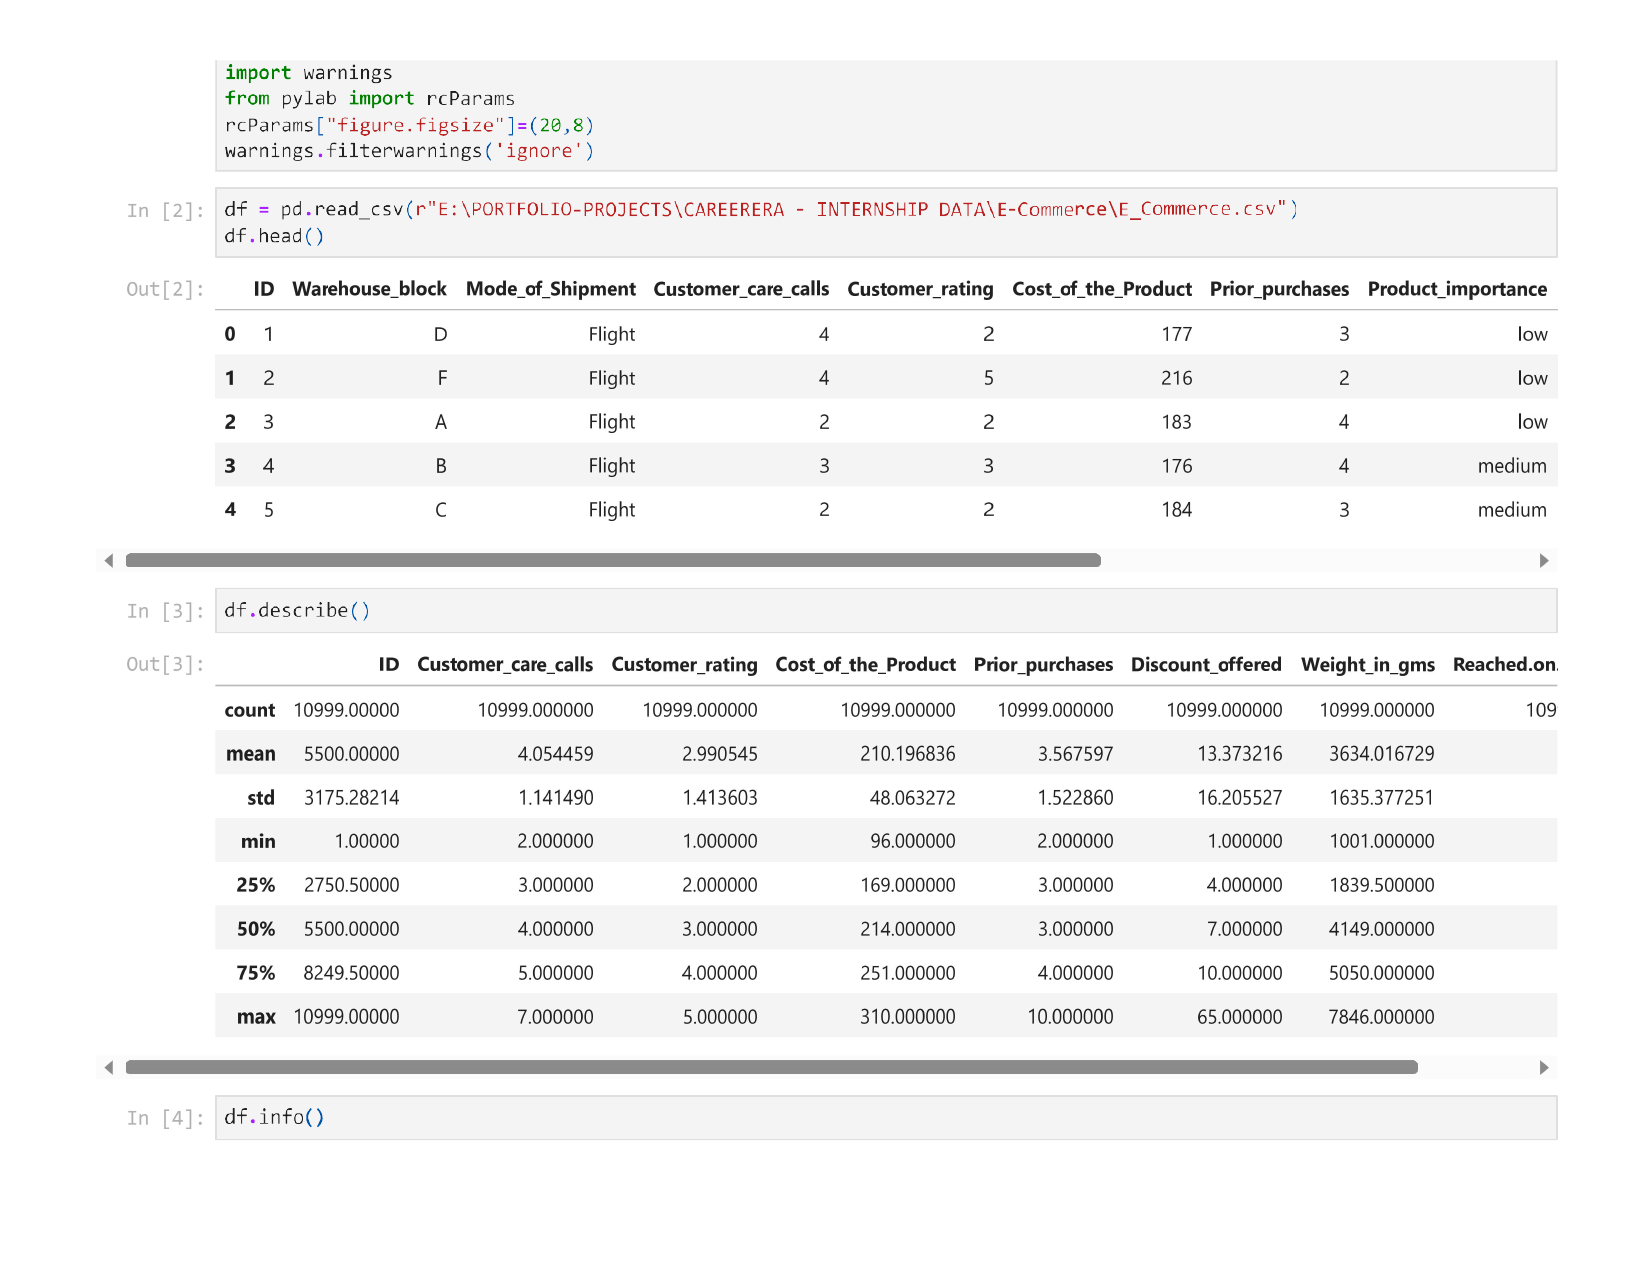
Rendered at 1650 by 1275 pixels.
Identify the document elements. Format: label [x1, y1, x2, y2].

picture [479, 701, 593, 717]
picture [1209, 833, 1282, 849]
picture [1331, 789, 1432, 805]
picture [518, 1008, 593, 1024]
picture [1038, 746, 1113, 761]
picture [237, 965, 275, 980]
picture [304, 965, 399, 980]
text_box [225, 64, 592, 161]
picture [518, 833, 593, 849]
picture [1207, 877, 1282, 892]
picture [128, 602, 203, 622]
text_box [940, 200, 1296, 220]
picture [860, 964, 955, 980]
text_box [95, 1055, 123, 1080]
picture [860, 920, 955, 936]
picture [295, 701, 399, 717]
picture [295, 1008, 399, 1024]
picture [225, 600, 368, 621]
picture [1039, 789, 1113, 805]
picture [304, 789, 399, 805]
picture [128, 1109, 203, 1129]
picture [380, 656, 399, 672]
text_box [654, 280, 830, 299]
text_box [611, 656, 757, 676]
picture [1168, 701, 1282, 717]
picture [1198, 964, 1282, 980]
text_box [466, 280, 636, 300]
picture [248, 789, 275, 805]
picture [1197, 1008, 1282, 1024]
picture [644, 701, 758, 717]
picture [683, 746, 757, 761]
text_box [1132, 656, 1282, 674]
picture [1037, 965, 1113, 980]
text_box [215, 818, 1558, 862]
picture [520, 789, 593, 805]
picture [1198, 789, 1282, 805]
picture [238, 1012, 276, 1024]
text_box [124, 548, 1558, 573]
picture [684, 789, 757, 805]
picture [682, 965, 758, 980]
text_box [215, 730, 1558, 775]
picture [1330, 877, 1434, 892]
picture [518, 877, 593, 892]
picture [214, 308, 1558, 531]
picture [255, 281, 274, 296]
picture [305, 921, 399, 936]
picture [683, 1008, 758, 1024]
text_box [214, 60, 1558, 172]
text_box [818, 201, 928, 216]
picture [683, 877, 758, 892]
text_box [1454, 656, 1558, 672]
text_box [124, 1055, 1558, 1080]
text_box [214, 1094, 1558, 1141]
picture [861, 1008, 955, 1024]
picture [128, 201, 203, 222]
picture [519, 965, 593, 980]
text_box [1300, 656, 1435, 676]
text_box [1211, 280, 1350, 301]
picture [227, 749, 275, 761]
picture [1330, 745, 1435, 761]
picture [684, 833, 758, 849]
text_box [215, 993, 1558, 1038]
picture [1329, 1008, 1434, 1024]
picture [518, 921, 593, 936]
text_box [975, 656, 1113, 676]
text_box [214, 587, 1558, 634]
picture [1207, 921, 1282, 936]
picture [1198, 745, 1282, 761]
picture [1328, 920, 1434, 936]
picture [1320, 701, 1434, 717]
picture [237, 877, 275, 892]
text_box [292, 280, 448, 299]
picture [304, 877, 399, 892]
text_box [1369, 280, 1547, 301]
picture [841, 701, 955, 717]
picture [305, 746, 399, 761]
text_box [1013, 280, 1192, 299]
picture [683, 921, 758, 936]
picture [1527, 701, 1558, 717]
text_box [215, 905, 1558, 950]
picture [242, 833, 275, 848]
picture [224, 703, 275, 717]
picture [870, 833, 955, 849]
picture [1038, 877, 1113, 892]
picture [870, 790, 955, 805]
picture [1330, 833, 1434, 849]
picture [238, 921, 275, 936]
picture [518, 746, 593, 761]
text_box [848, 280, 994, 301]
picture [127, 279, 203, 300]
text_box [418, 656, 594, 674]
text_box [776, 656, 956, 674]
picture [999, 701, 1113, 717]
picture [1038, 921, 1113, 936]
picture [335, 833, 399, 849]
picture [1029, 1008, 1113, 1024]
picture [1038, 833, 1113, 849]
text_box [225, 200, 784, 247]
picture [1330, 965, 1434, 980]
picture [862, 877, 955, 892]
text_box [95, 548, 123, 573]
picture [860, 745, 955, 761]
text_box [225, 1107, 323, 1128]
text_box [214, 186, 1558, 258]
picture [127, 655, 203, 676]
